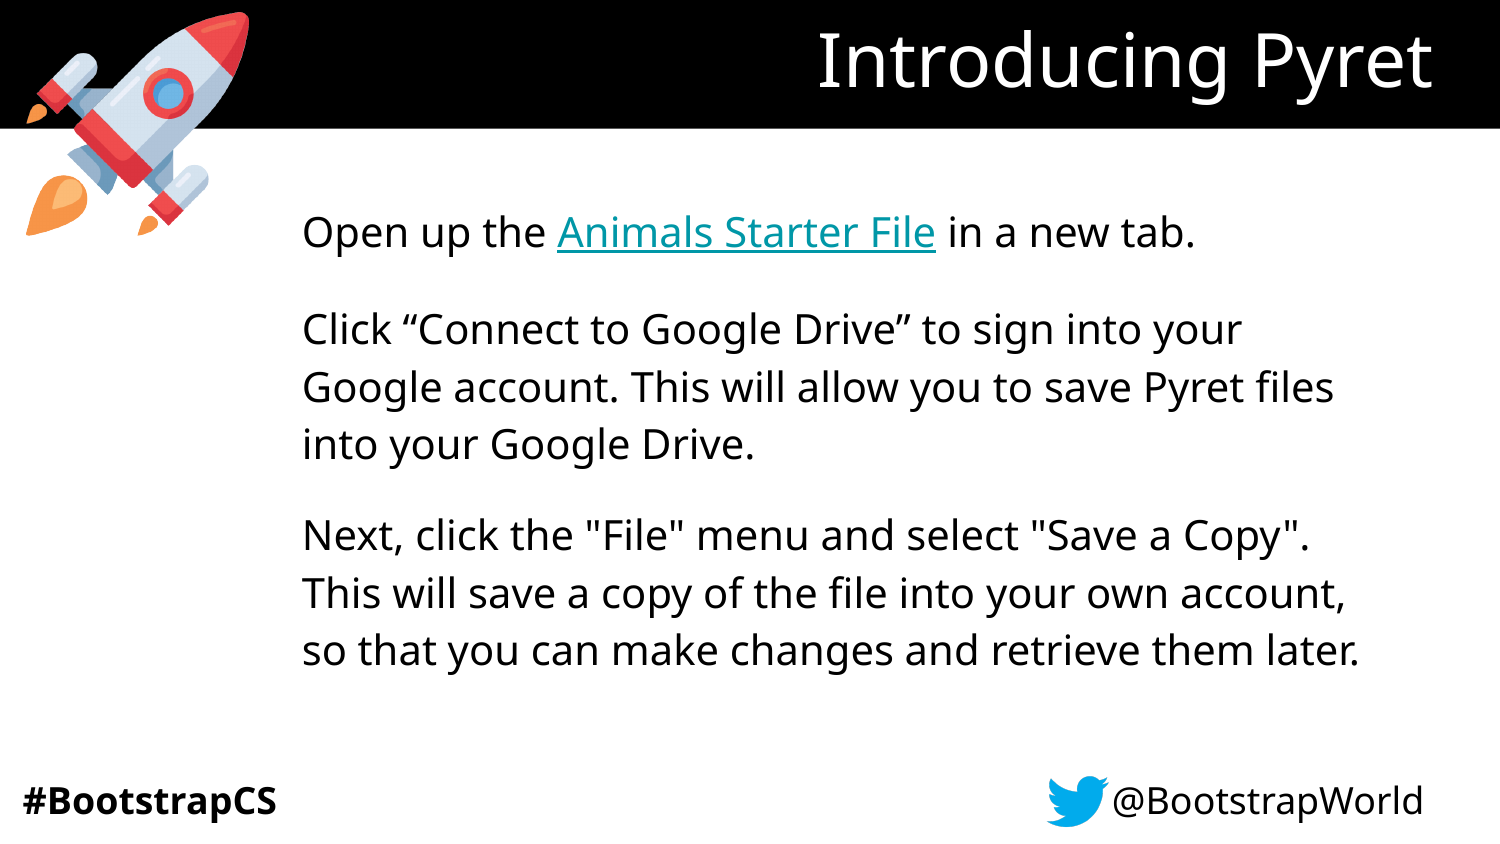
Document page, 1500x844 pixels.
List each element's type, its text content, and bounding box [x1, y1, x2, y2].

list Open up the Animals Starter File in a new tab. Click “Connect to Google Drive” to sign into your Google account. This will allow you to save Pyret files into your Google Drive. Next, click the "File" menu and select "Save a Copy". This will save a copy of the file into your own account, so that you can make changes and retrieve them later. [286, 181, 1405, 743]
picture [26, 12, 249, 236]
picture [1037, 771, 1118, 832]
title Introducing Pyret [286, 0, 1449, 92]
